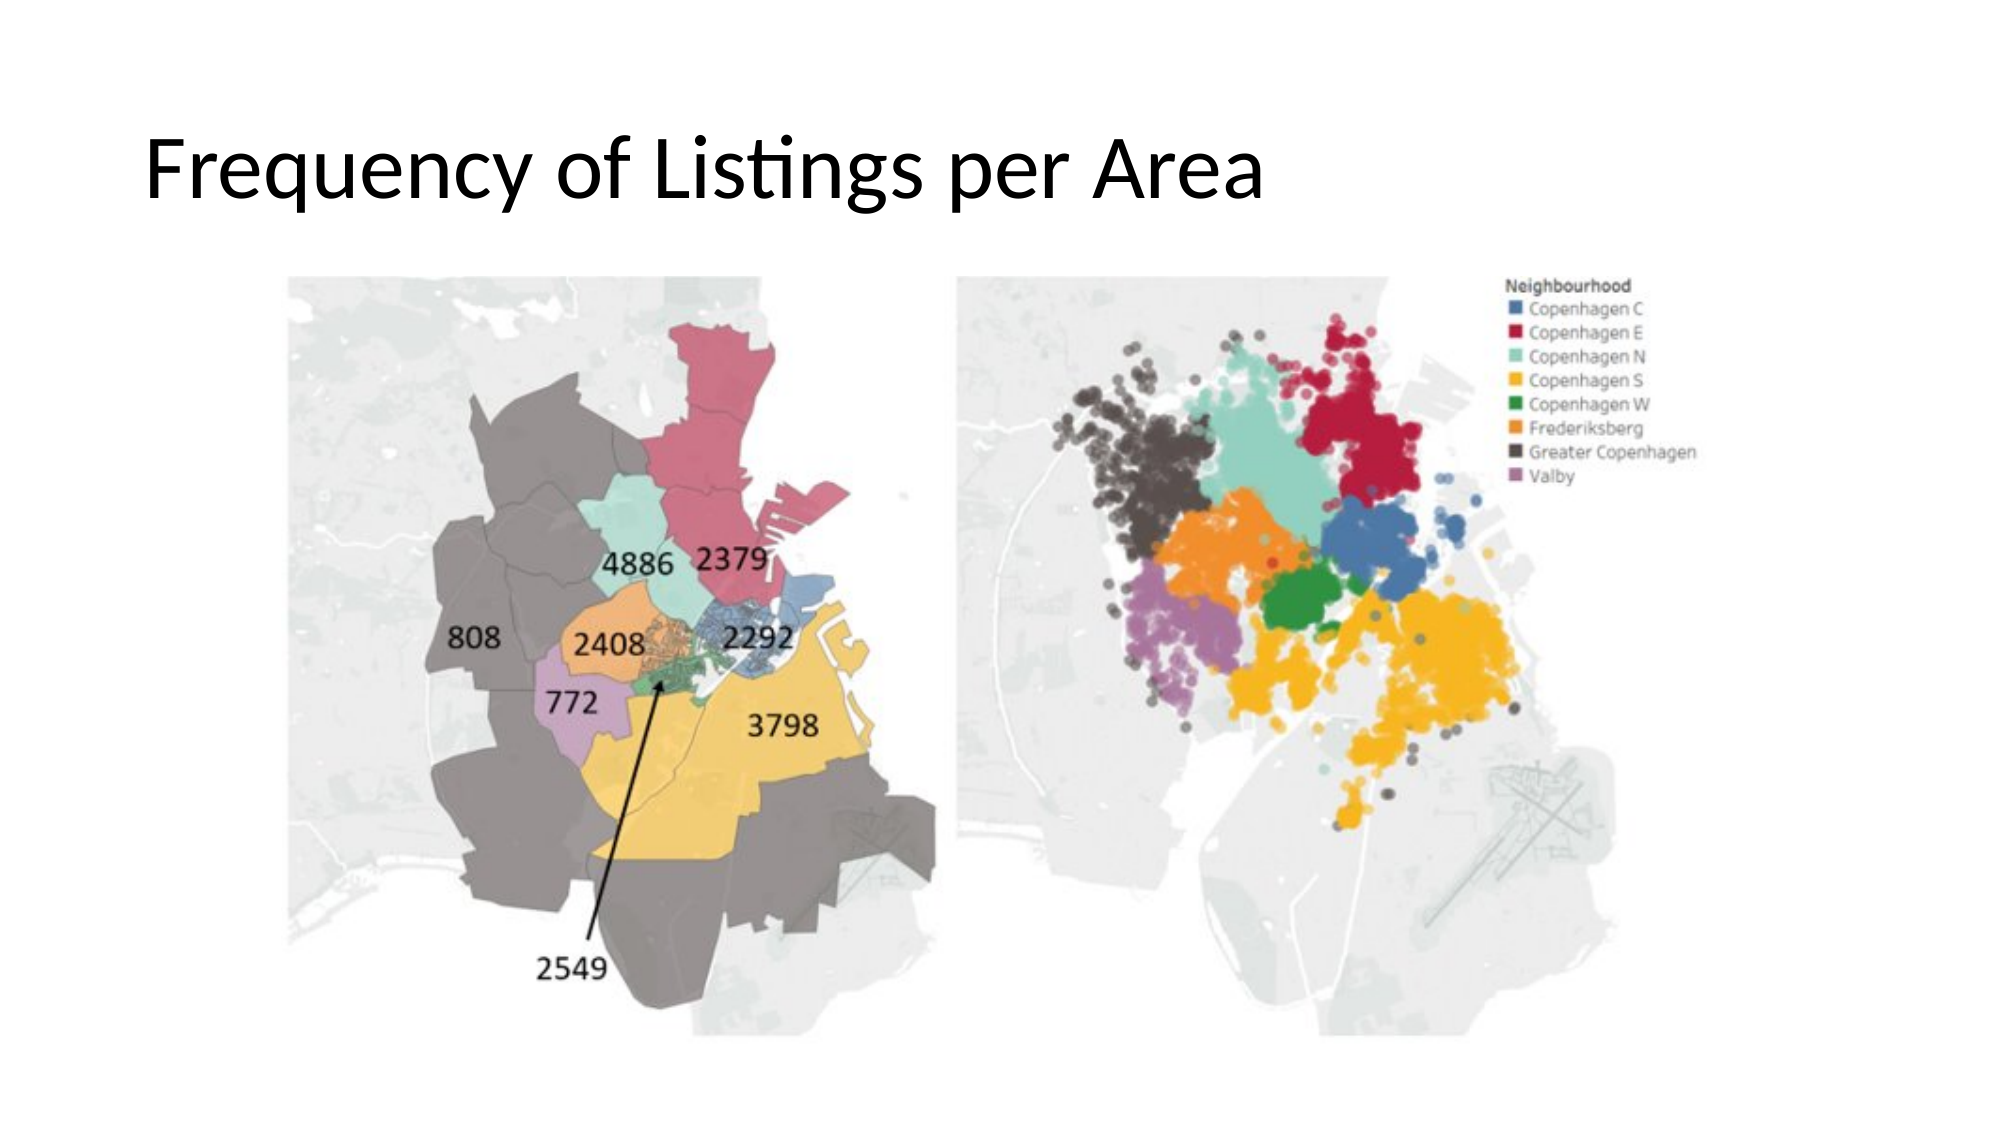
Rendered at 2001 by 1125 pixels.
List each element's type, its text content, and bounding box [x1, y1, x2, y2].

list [280, 276, 1707, 1054]
title Frequency of Listings per Area [136, 37, 1863, 300]
